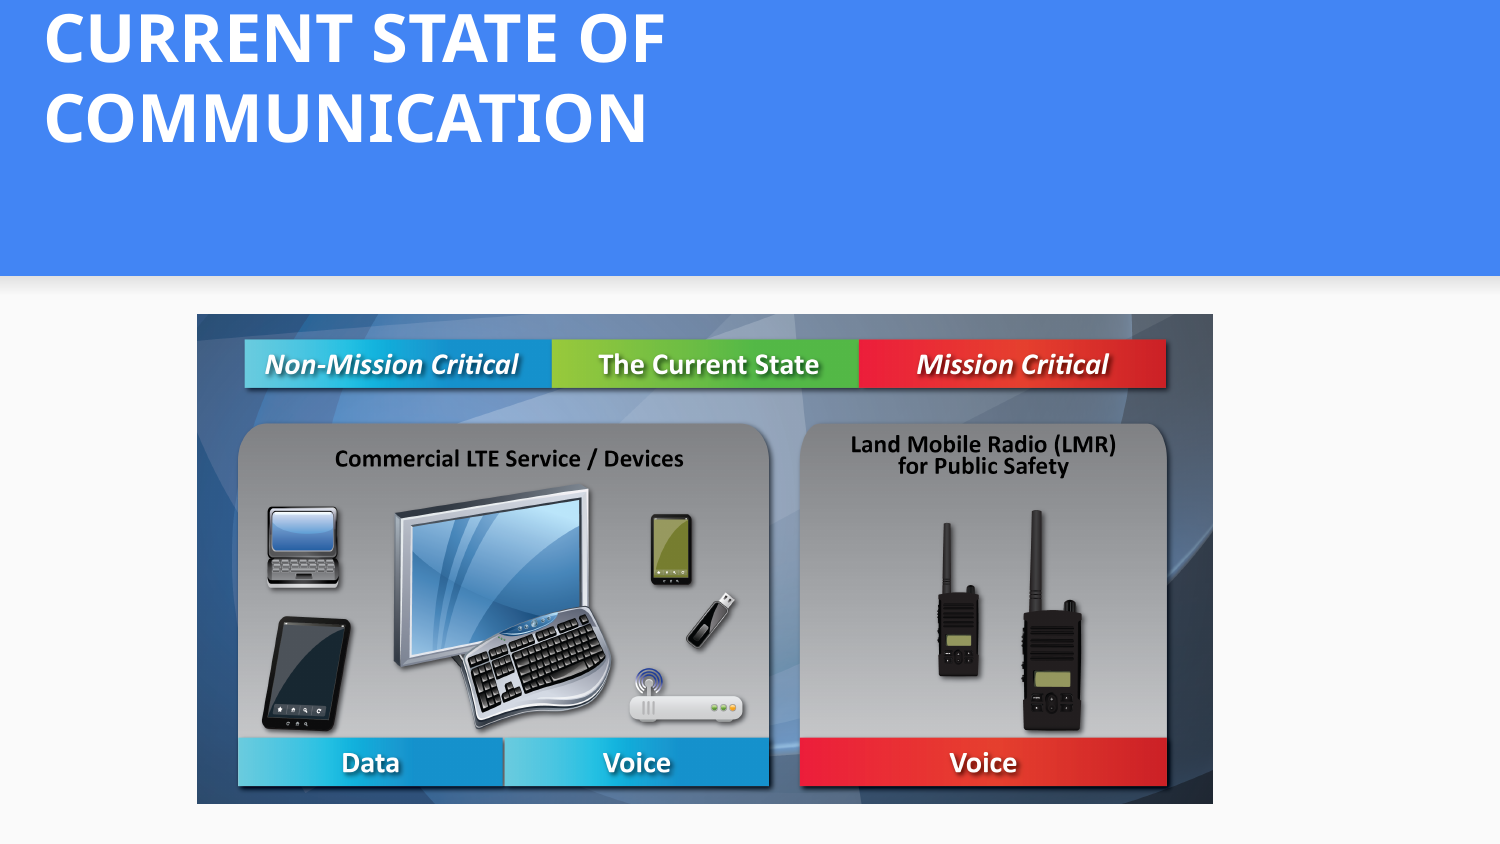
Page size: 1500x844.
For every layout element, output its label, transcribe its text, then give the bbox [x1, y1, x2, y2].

picture [197, 313, 1213, 805]
title CURRENT STATE OF COMMUNICATION [28, 76, 1273, 172]
